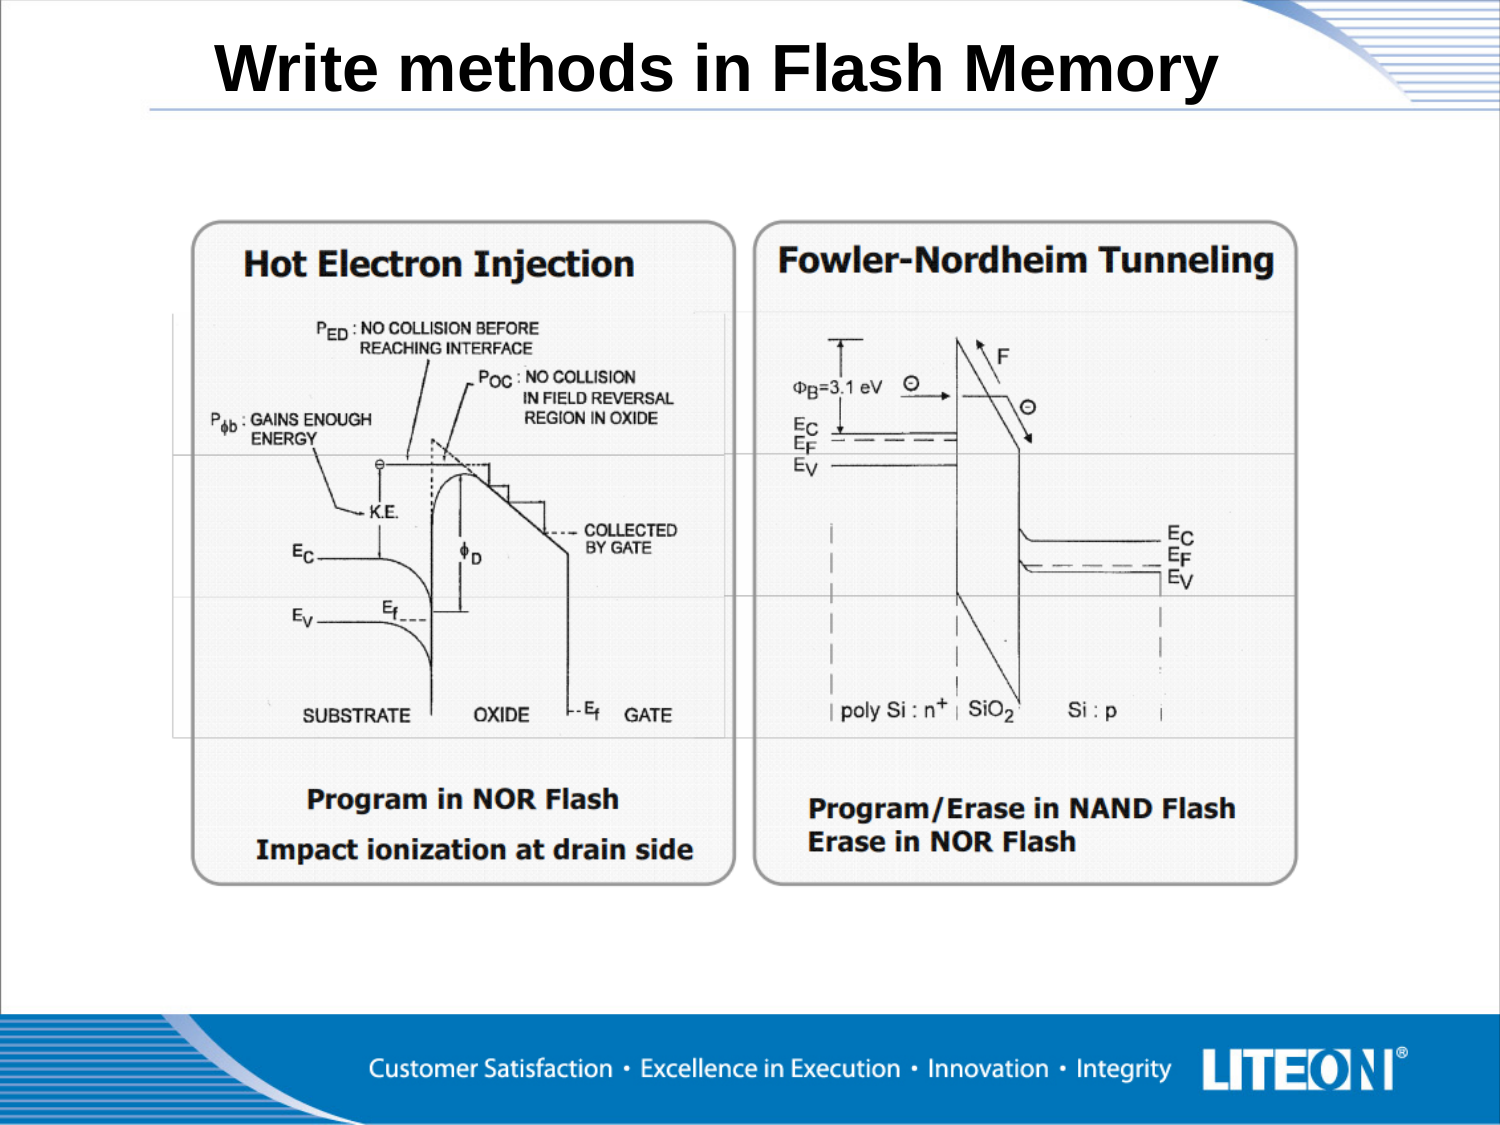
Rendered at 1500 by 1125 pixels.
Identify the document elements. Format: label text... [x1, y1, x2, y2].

text_box Write methods in Flash Memory [199, 17, 1236, 113]
picture [0, 0, 1500, 1125]
